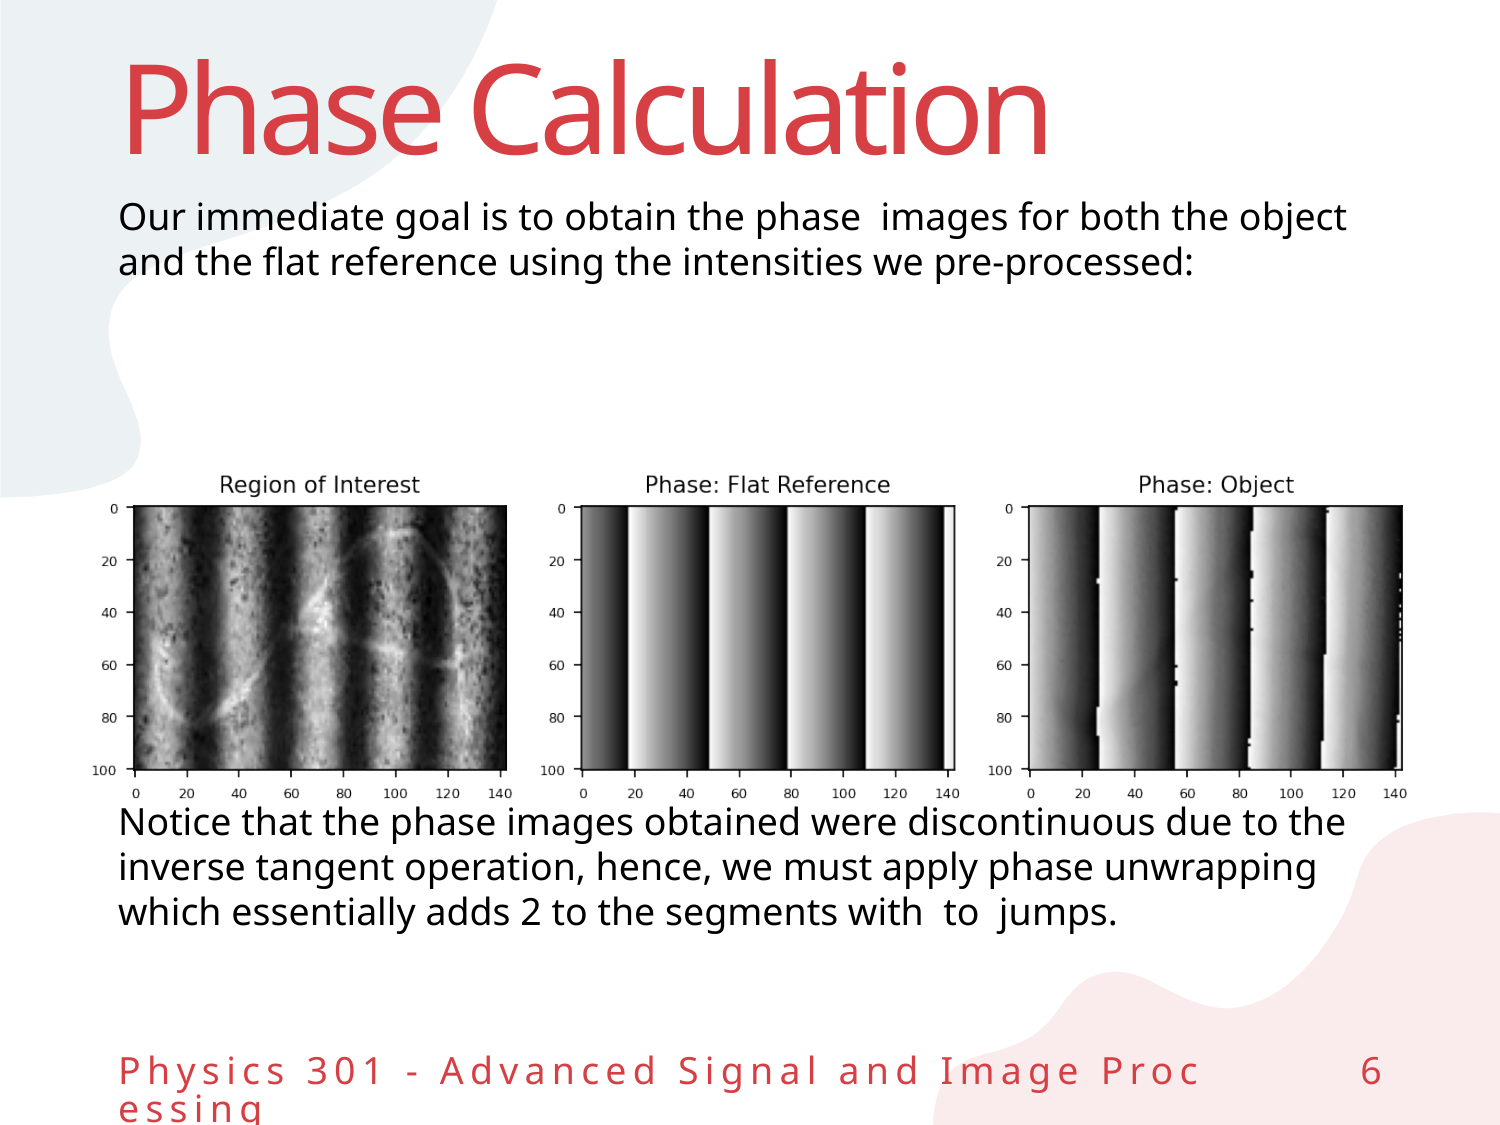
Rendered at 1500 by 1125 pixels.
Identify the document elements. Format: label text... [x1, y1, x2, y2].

footer Physics 301 - Advanced Signal and Image Processing [103, 1042, 1222, 1103]
title Phase Calculation [103, 59, 1397, 169]
slide_number 6 [1244, 1042, 1397, 1103]
picture [1, 0, 1500, 1125]
